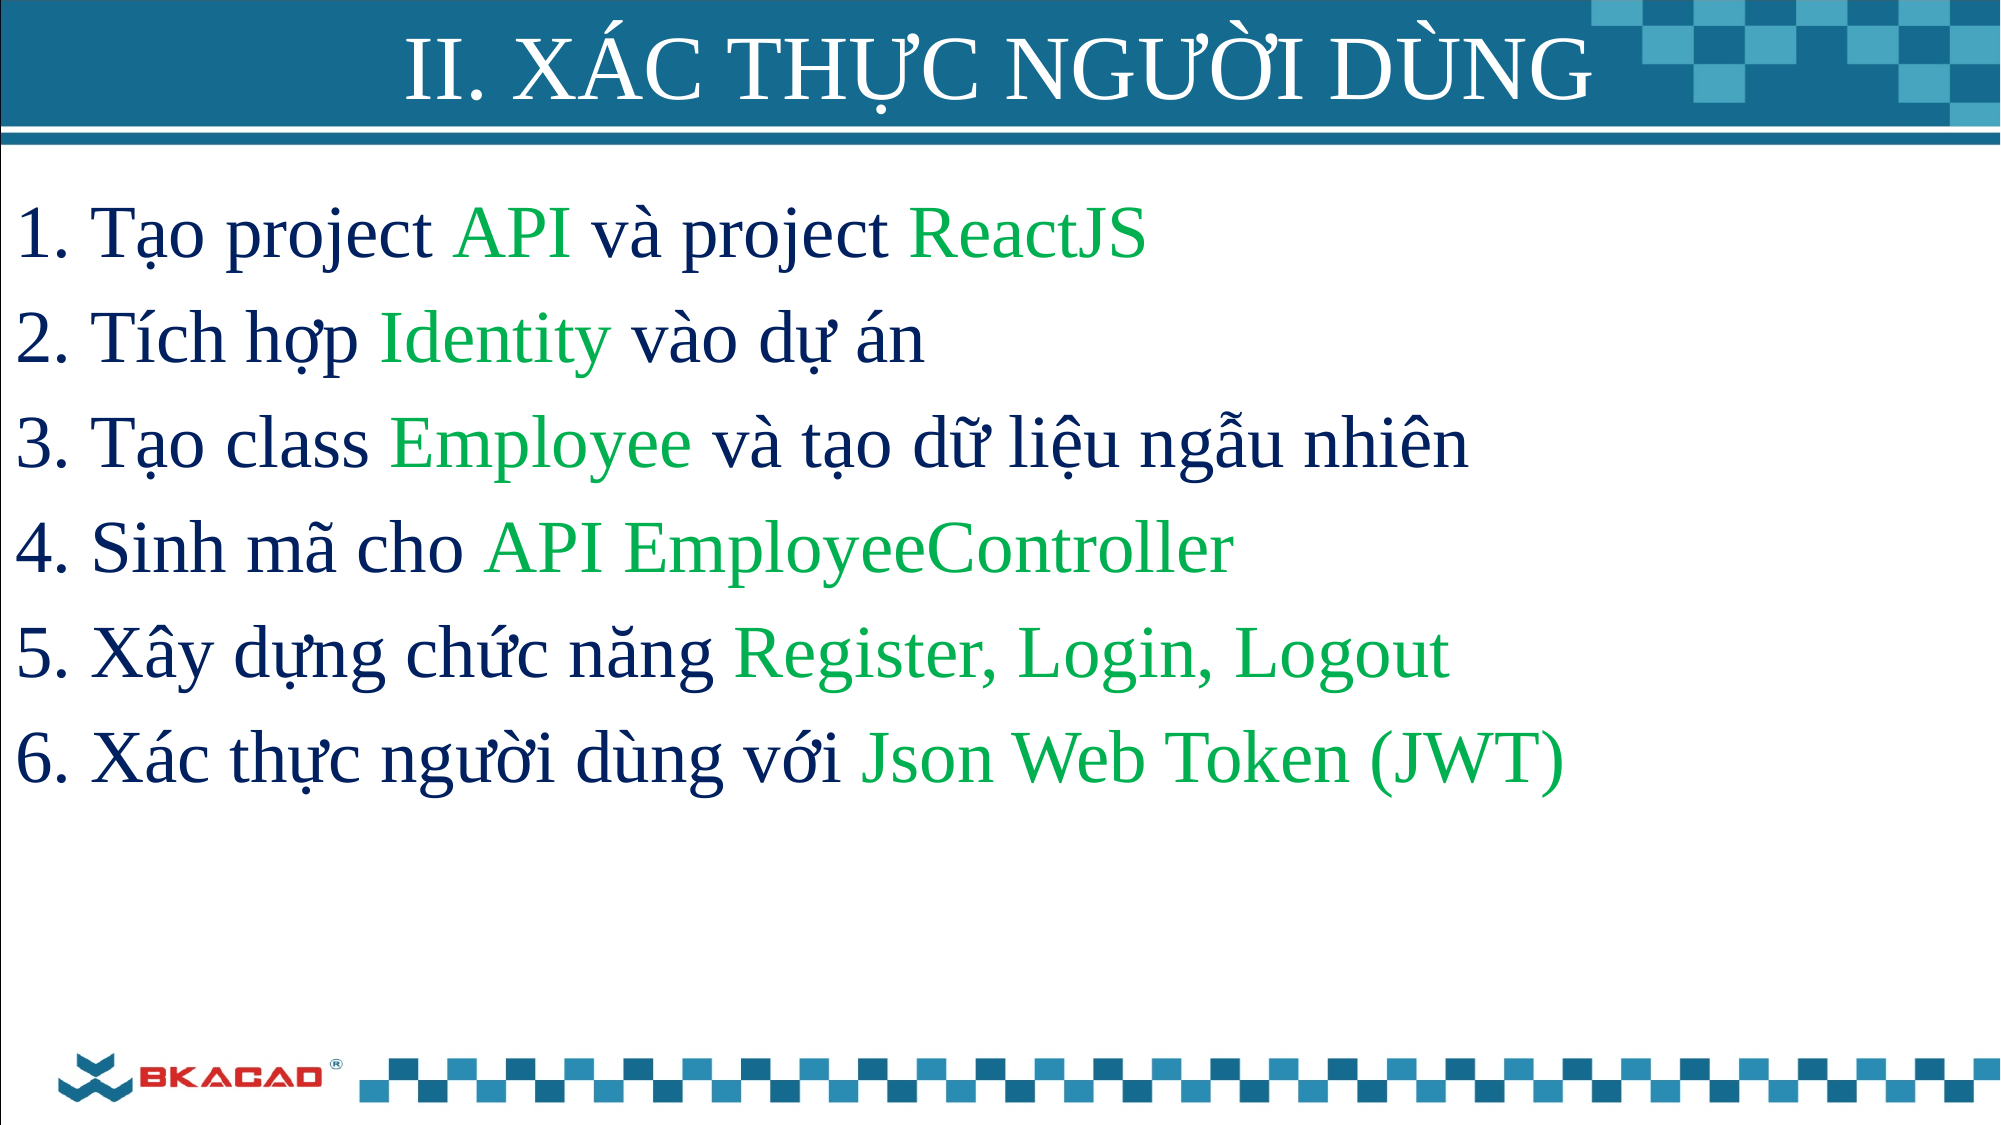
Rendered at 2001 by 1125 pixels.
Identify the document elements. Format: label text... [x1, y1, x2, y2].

title II. XÁC THỰC NGƯỜI DÙNG [0, 0, 2000, 126]
picture [0, 0, 2001, 1125]
list Tạo project API và project ReactJS Tích hợp Identity vào dự án Tạo class Employee và tạo dữ liệu ngẫu nhiên Sinh mã cho API EmployeeController Xây dựng chức năng Register, Login, Logout Xác thực người dùng với Json Web Token (JWT) [0, 174, 2000, 927]
